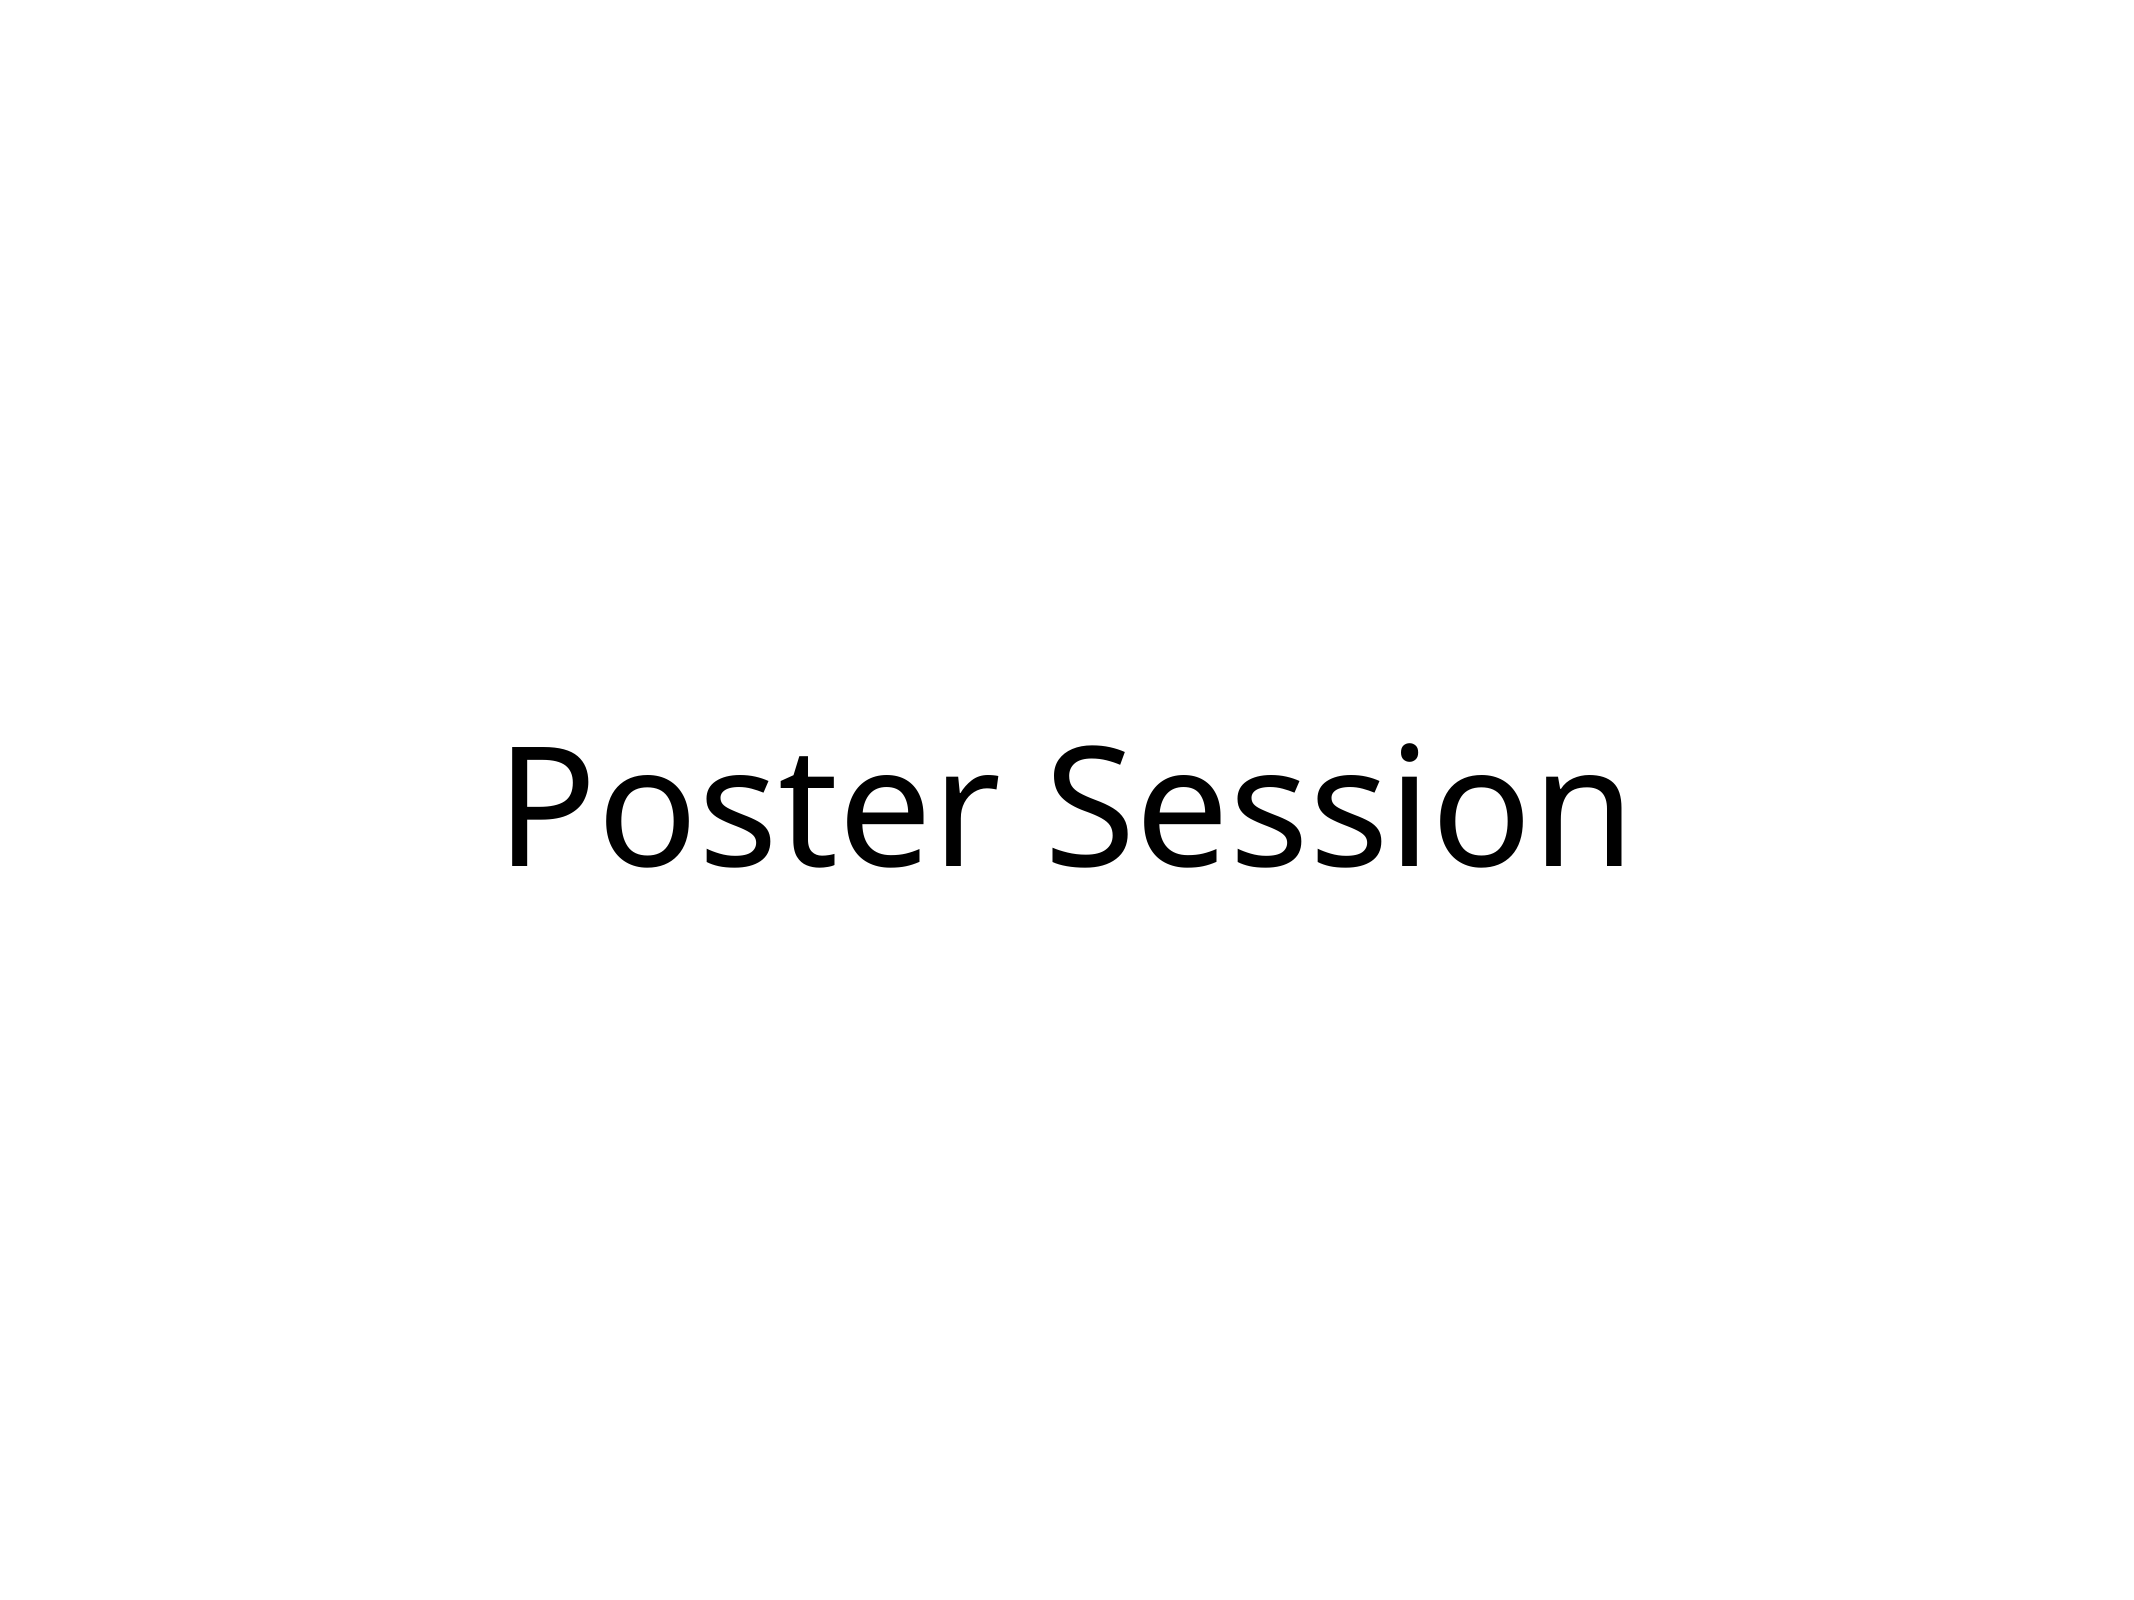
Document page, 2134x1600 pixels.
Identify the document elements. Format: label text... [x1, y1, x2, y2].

title Poster Session [207, 528, 1926, 1072]
